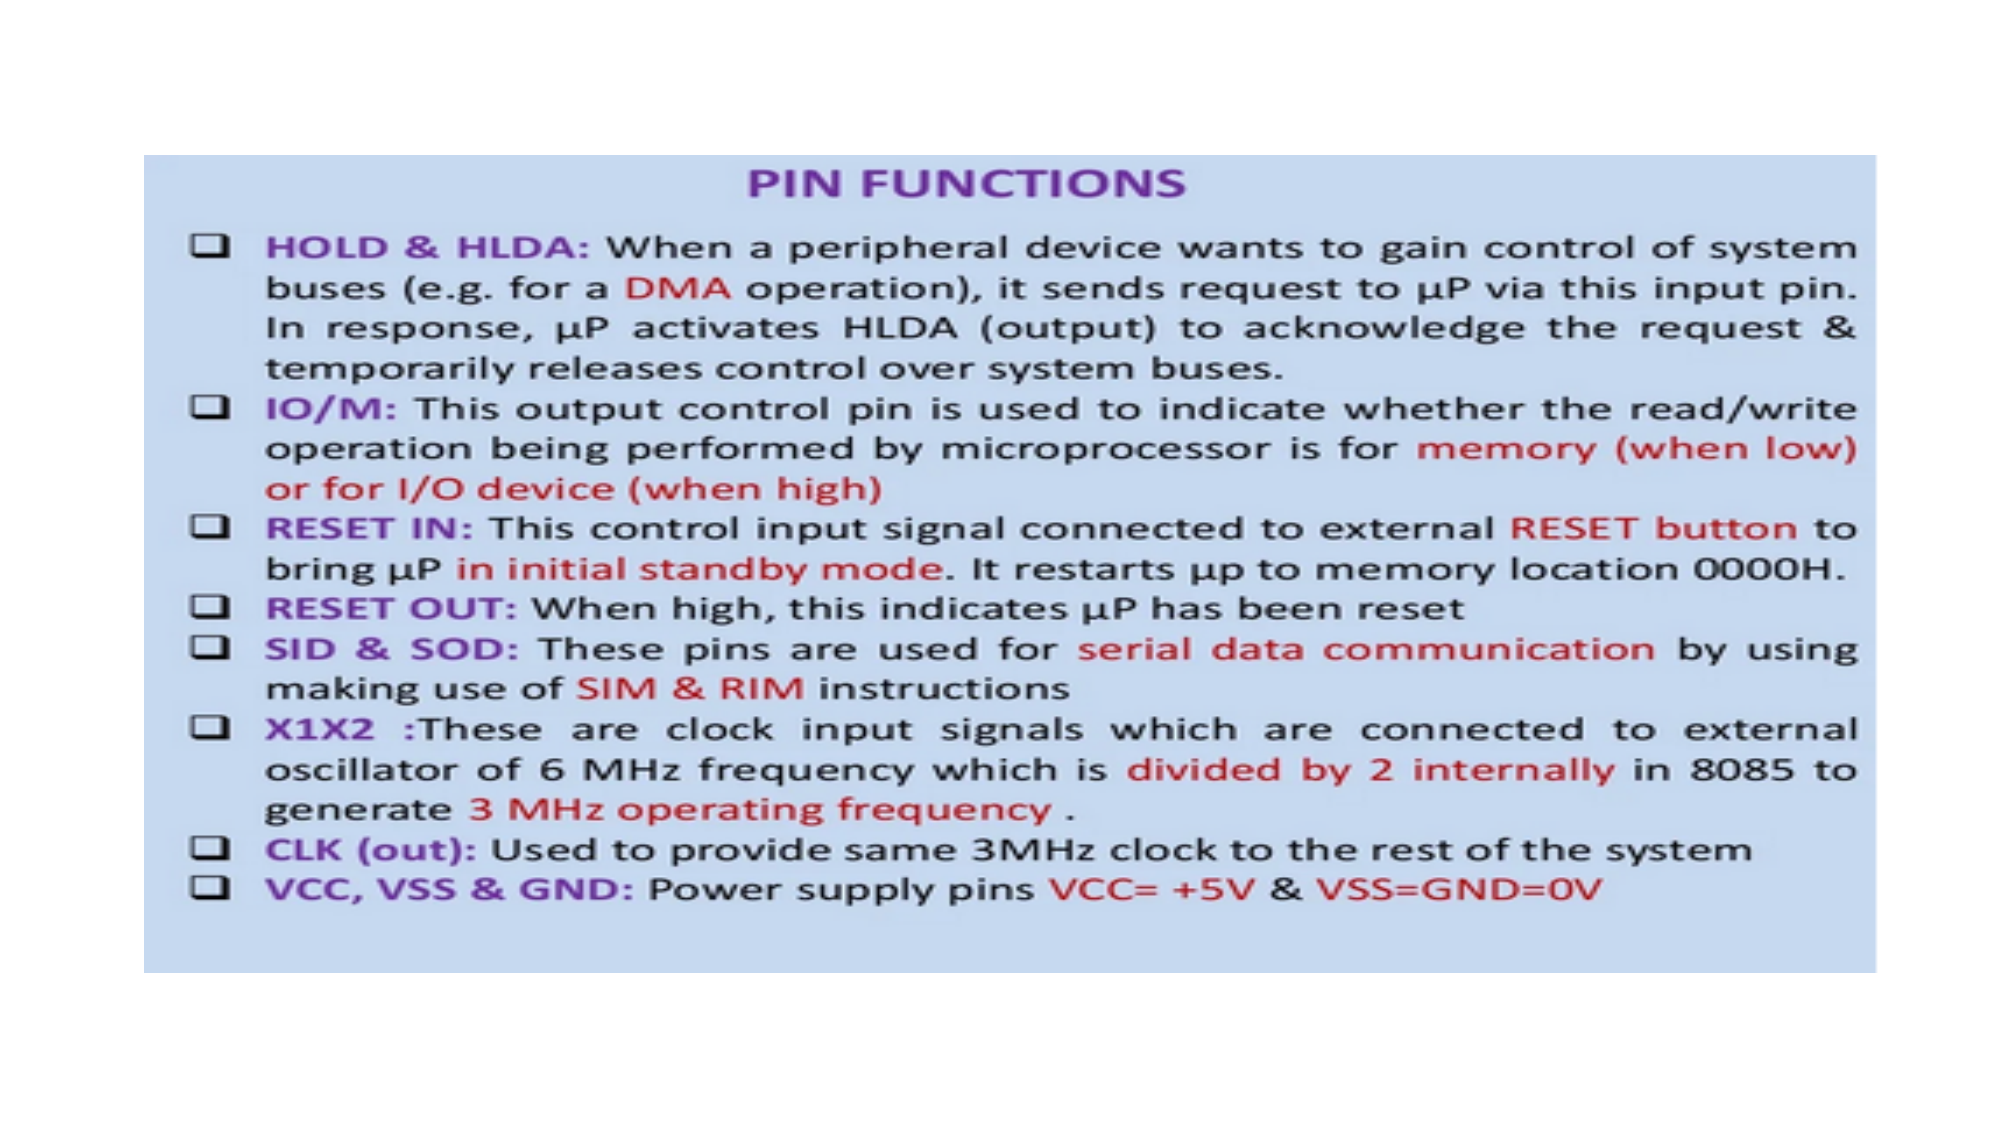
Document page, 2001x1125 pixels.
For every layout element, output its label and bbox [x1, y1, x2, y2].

picture [144, 155, 1881, 973]
